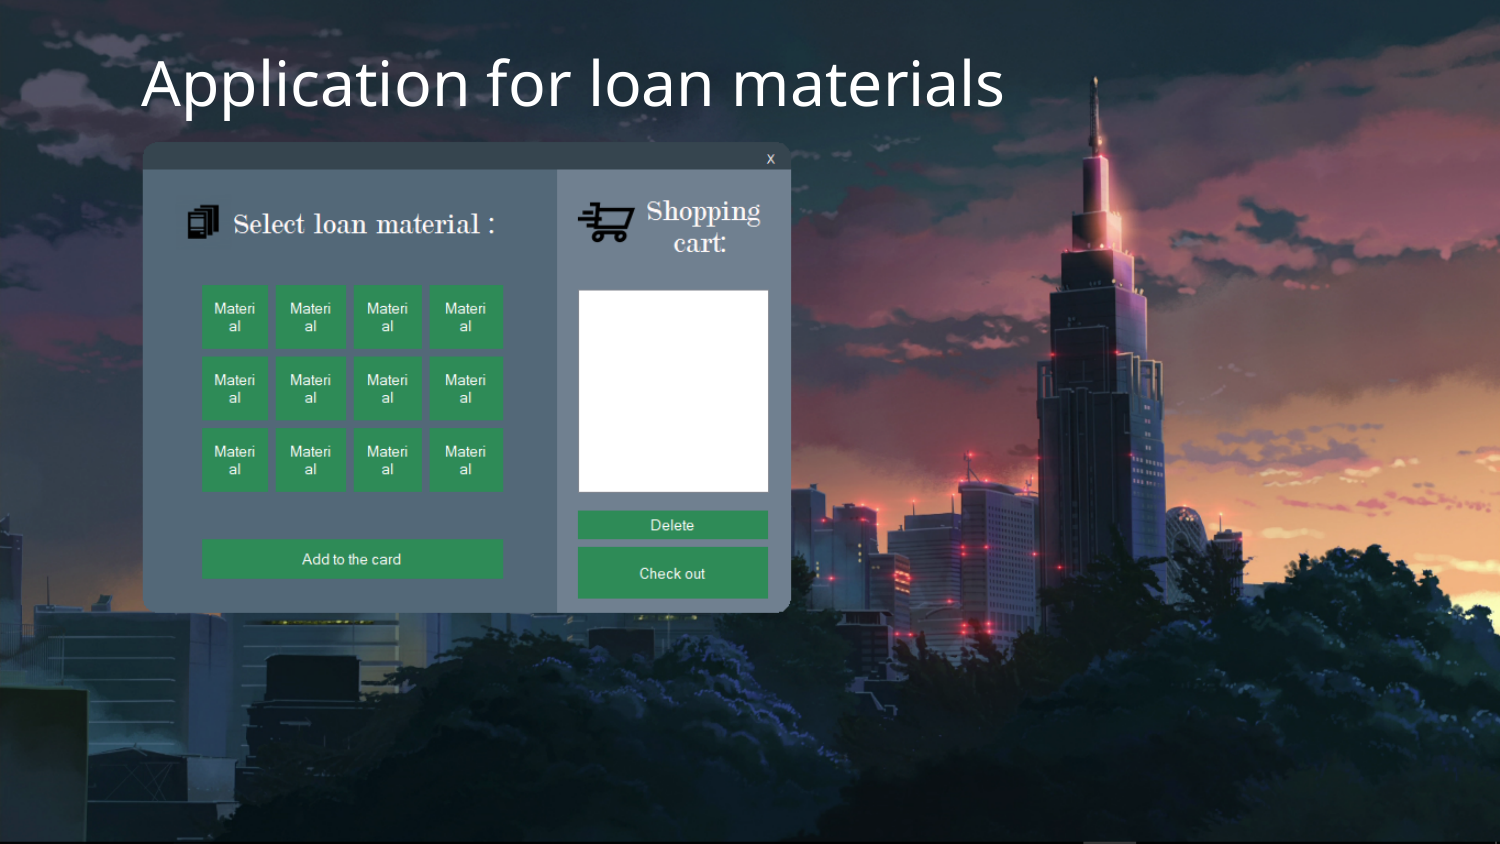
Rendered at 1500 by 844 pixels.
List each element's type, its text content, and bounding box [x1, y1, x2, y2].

picture [0, 0, 1500, 844]
title Application for loan materials [126, 29, 1500, 124]
